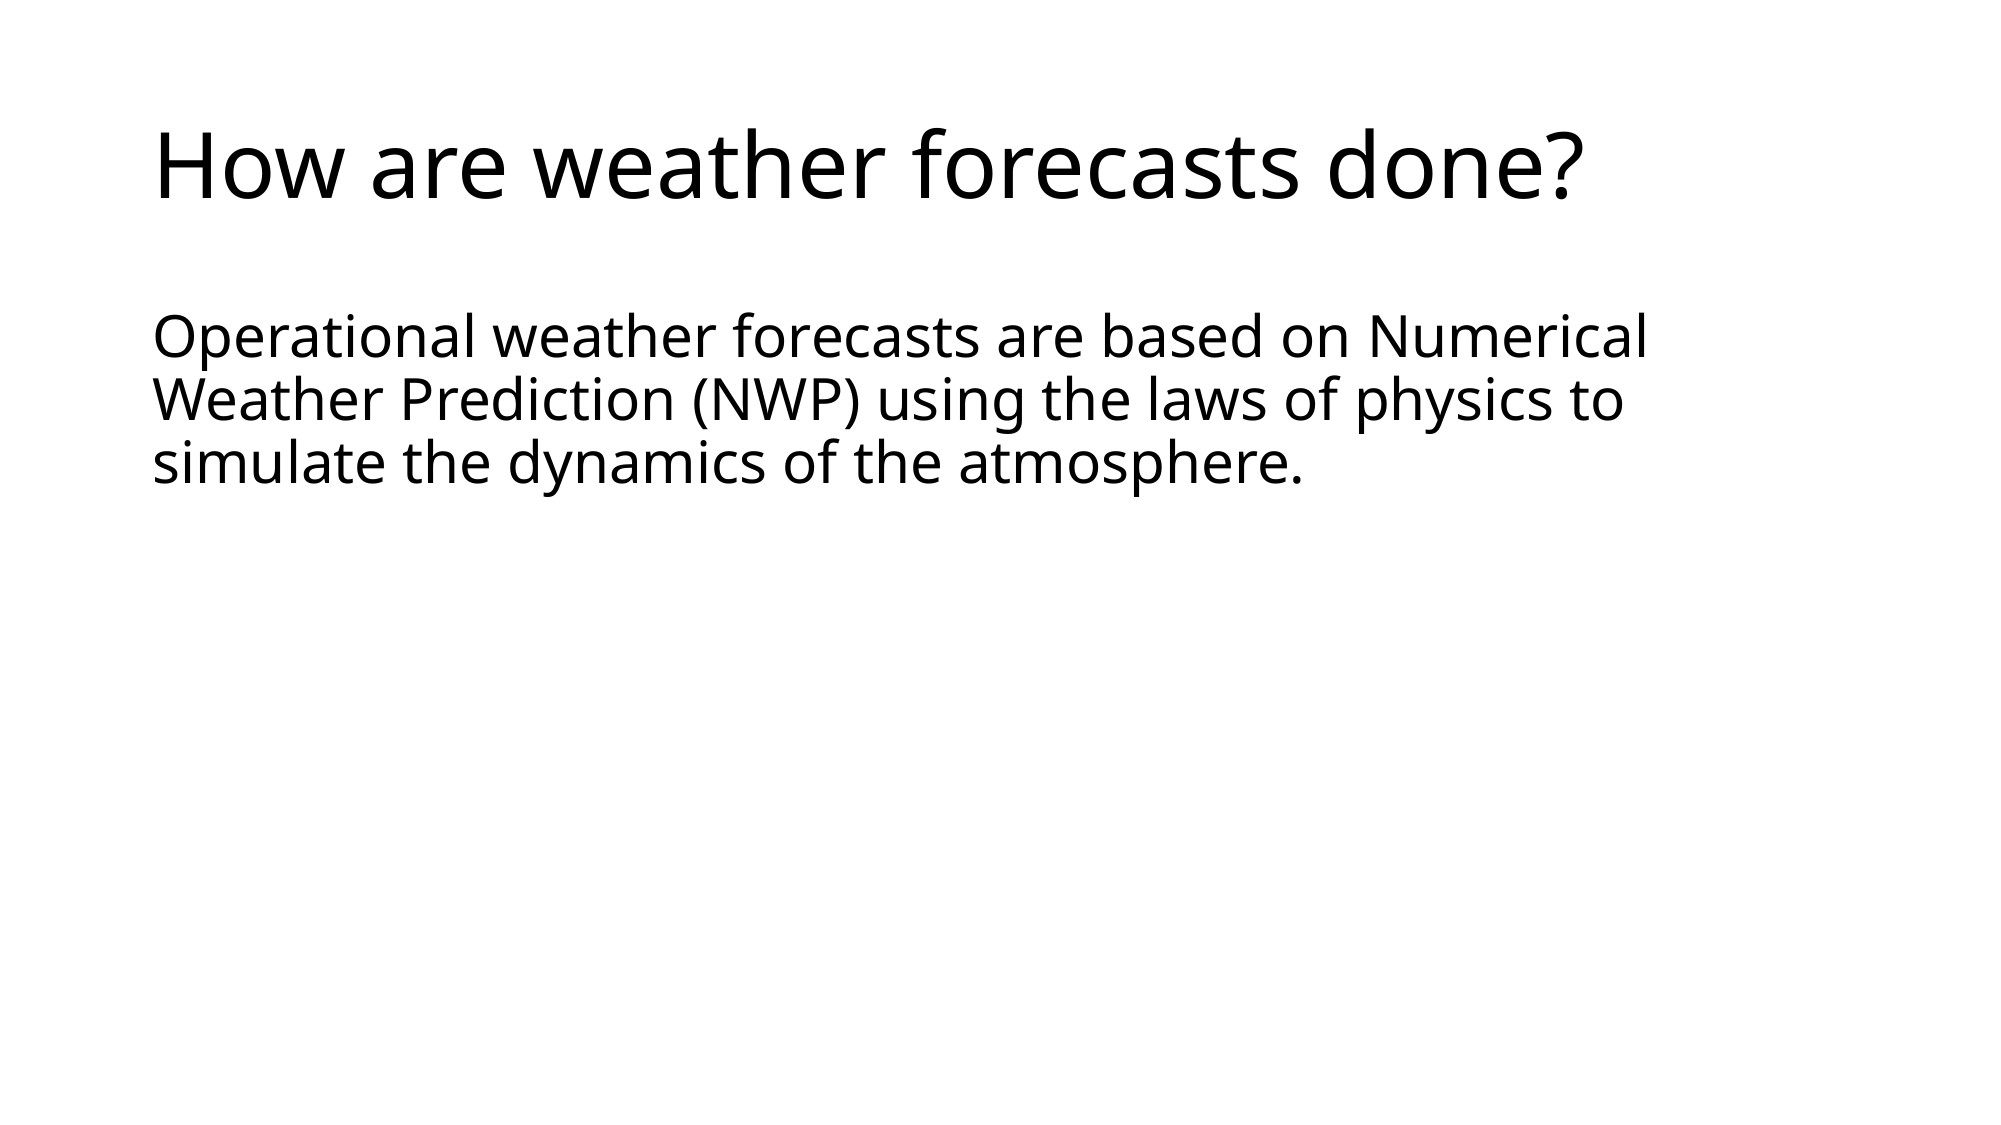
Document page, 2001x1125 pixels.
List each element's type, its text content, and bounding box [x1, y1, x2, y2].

list Operational weather forecasts are based on Numerical Weather Prediction (NWP) using the laws of physics to simulate the dynamics of the atmosphere. [137, 299, 1863, 1014]
title How are weather forecasts done? [137, 59, 1863, 278]
